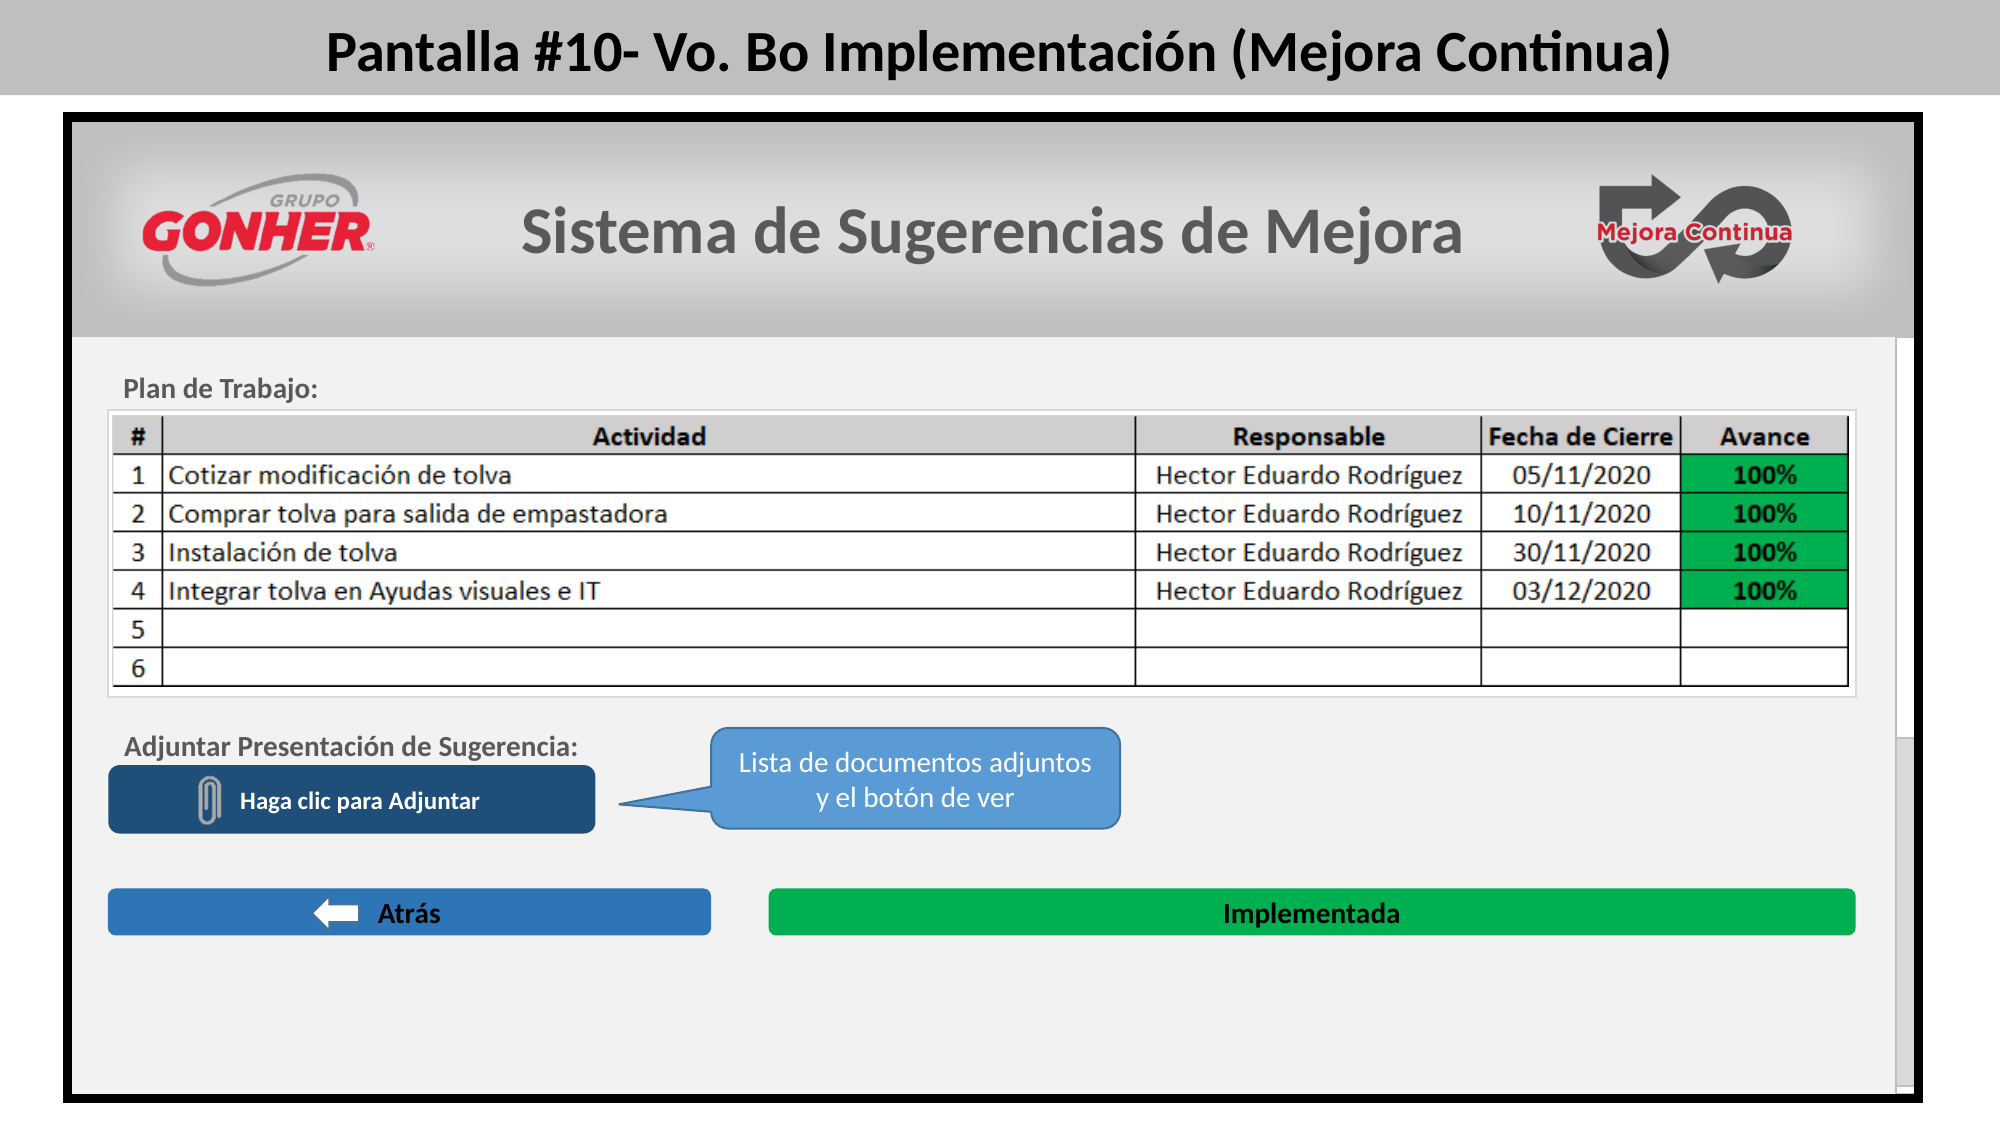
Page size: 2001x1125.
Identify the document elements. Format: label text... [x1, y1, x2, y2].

picture [112, 415, 1849, 687]
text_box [107, 888, 712, 936]
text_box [108, 765, 596, 834]
text_box [67, 116, 1920, 1100]
text_box Lista de documentos adjuntos y el botón de ver [618, 726, 1122, 830]
text_box Pantalla #10- Vo. Bo Implementación (Mejora Continua) [0, 0, 2000, 96]
picture [1593, 171, 1794, 284]
text_box [107, 409, 1857, 698]
text_box Implementada [767, 887, 1857, 937]
picture [137, 167, 381, 288]
text_box Plan de Trabajo: [108, 362, 334, 409]
text_box Adjuntar Presentación de Sugerencia: [109, 719, 594, 765]
